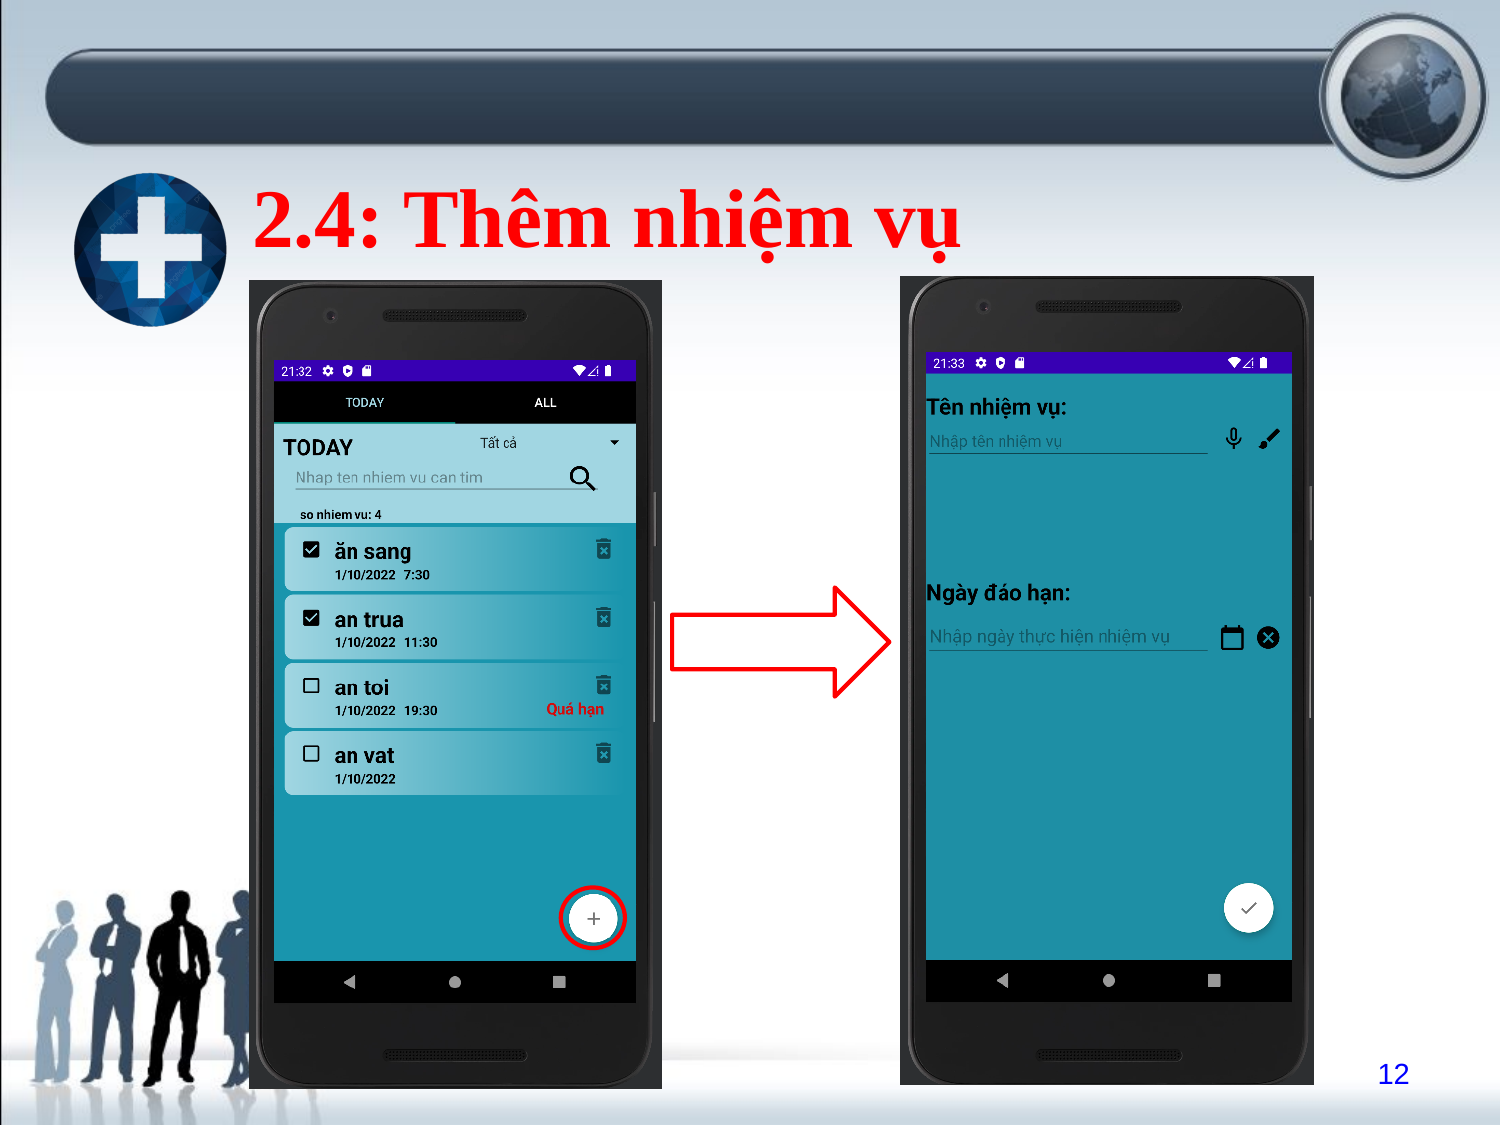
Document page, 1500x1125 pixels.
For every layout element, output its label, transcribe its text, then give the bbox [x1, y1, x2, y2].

slide_number 12 [1074, 1042, 1425, 1103]
picture [0, 0, 1500, 1125]
text_box 2.4: Thêm nhiệm vụ [254, 157, 1113, 272]
text_box [670, 585, 892, 699]
